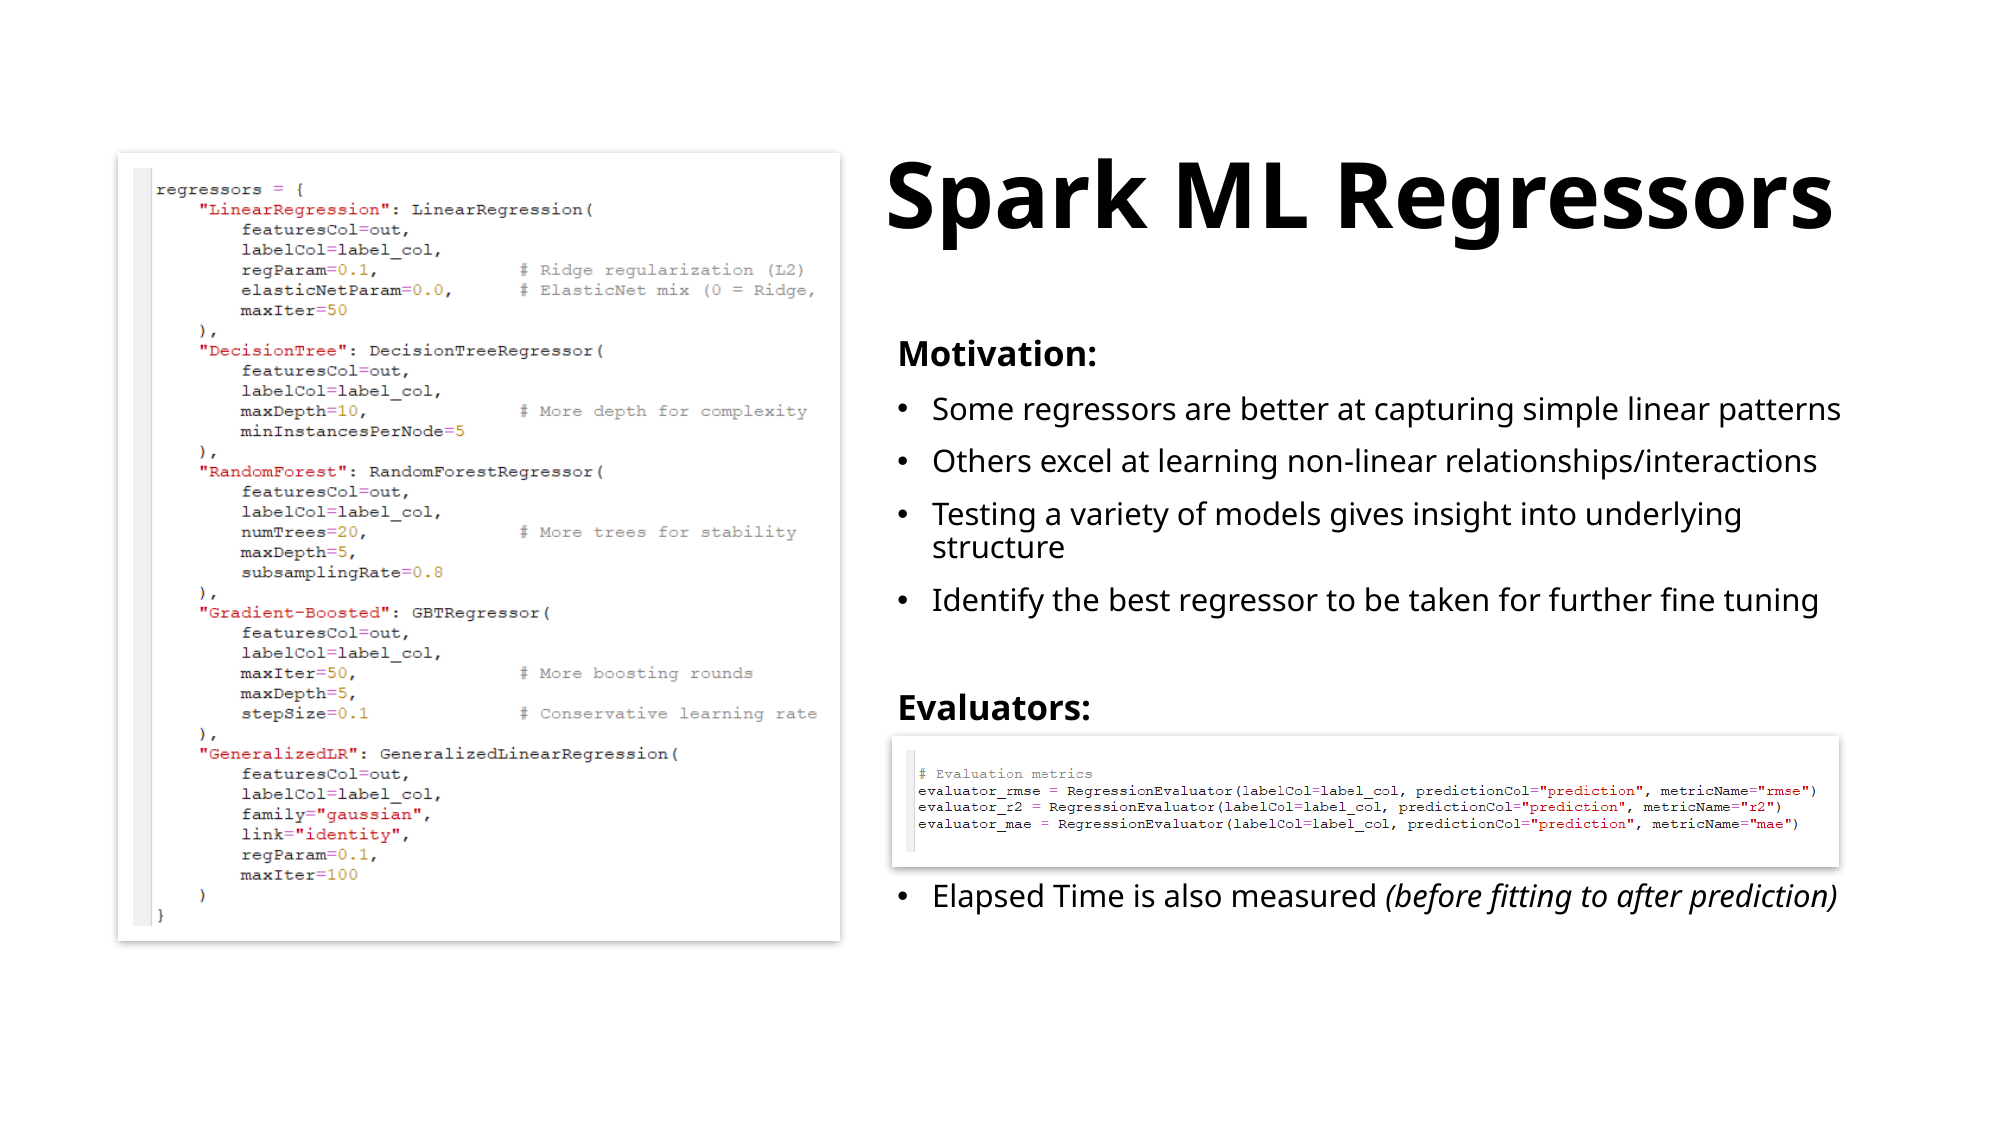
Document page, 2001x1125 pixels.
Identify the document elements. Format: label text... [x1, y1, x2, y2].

text_box Spark ML Regressors [870, 104, 1860, 355]
picture [132, 167, 826, 927]
text_box Motivation: Some regressors are better at capturing simple linear patterns Others excel at learning non-linear relationships/interactions Testing a variety of models gives insight into underlying structure Identify the best regressor to be taken for further fine tuning Evaluators: Elapsed Time is also measured (before fitting to after prediction) [882, 329, 1886, 1012]
picture [905, 749, 1825, 853]
